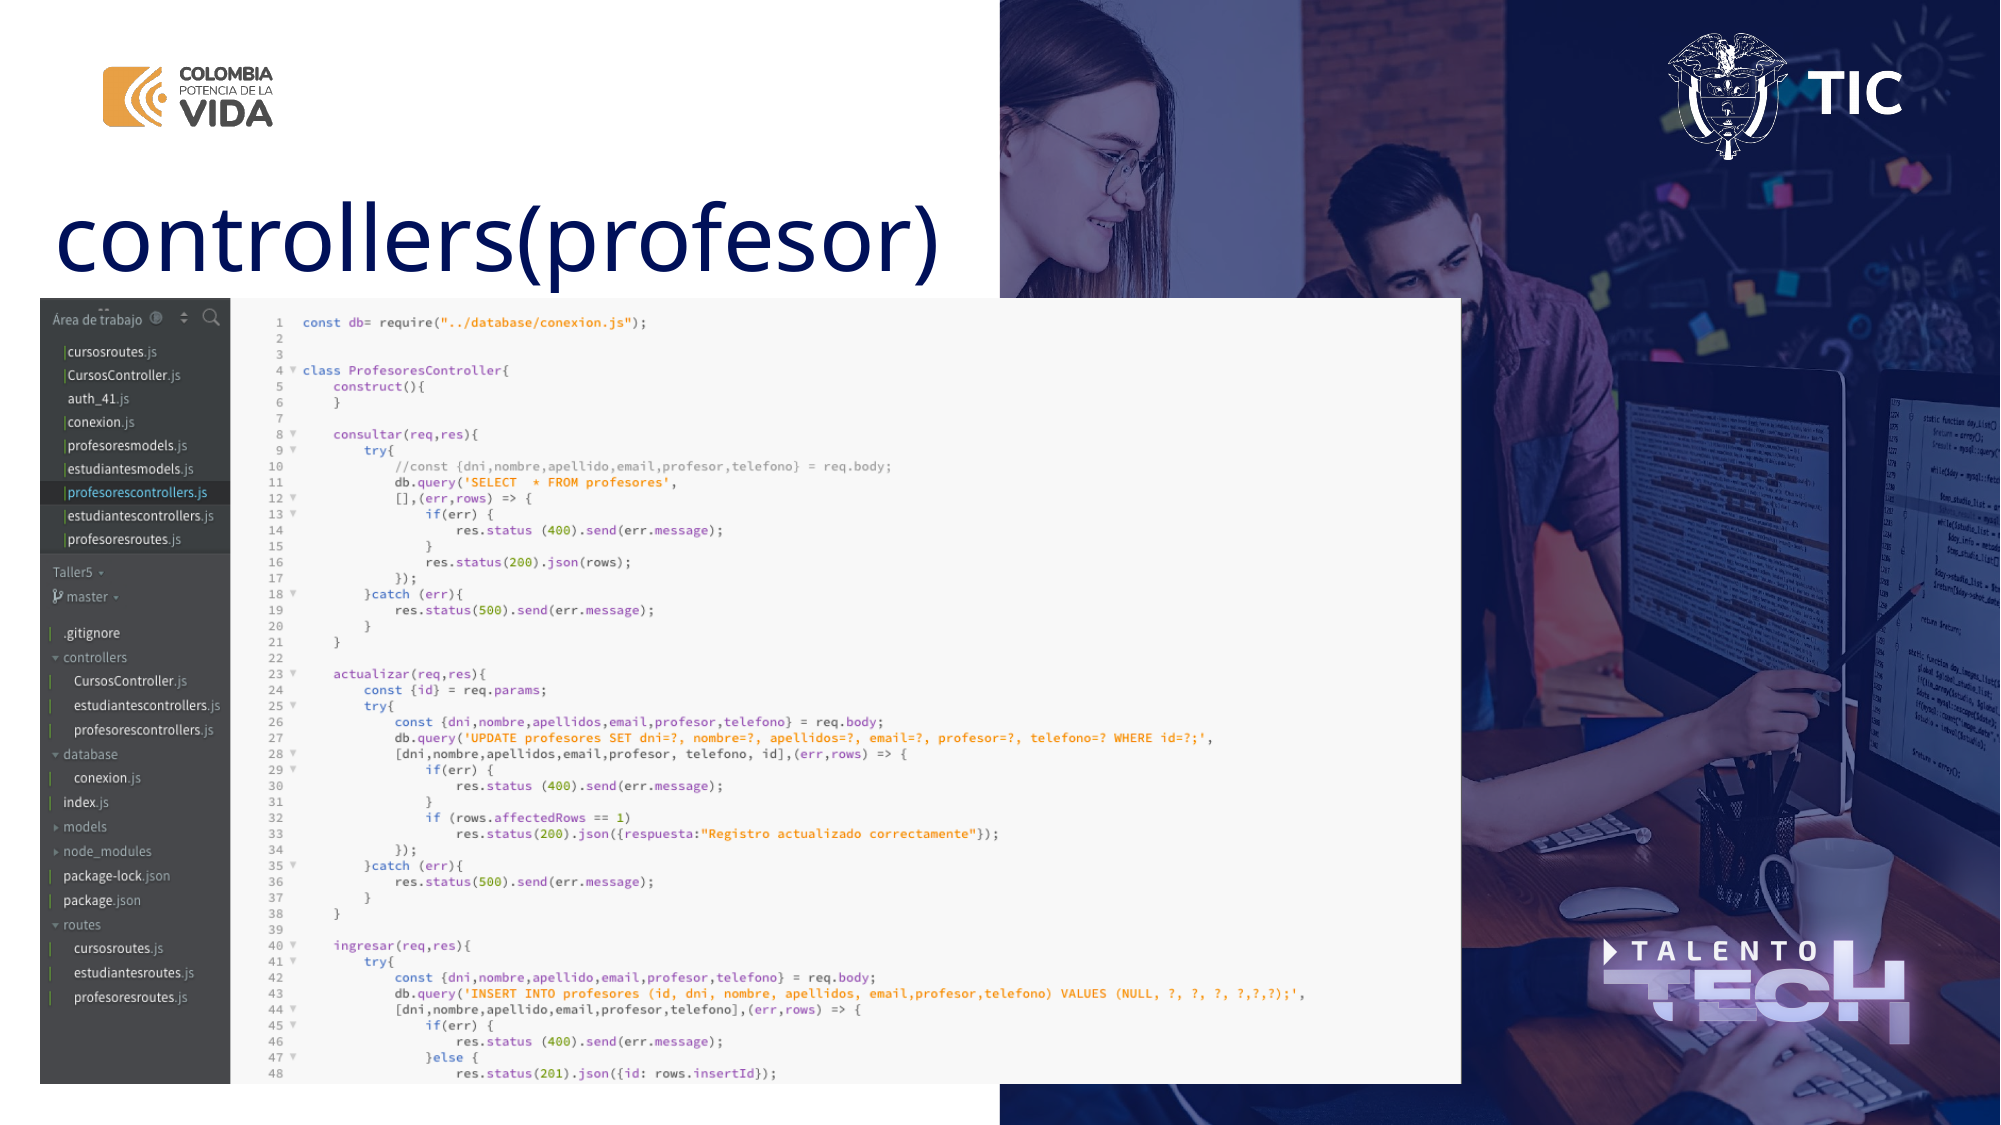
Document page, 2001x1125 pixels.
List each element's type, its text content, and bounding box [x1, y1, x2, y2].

picture [39, 0, 2000, 1125]
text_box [97, 33, 1903, 160]
text_box controllers(profesor) [40, 172, 994, 296]
